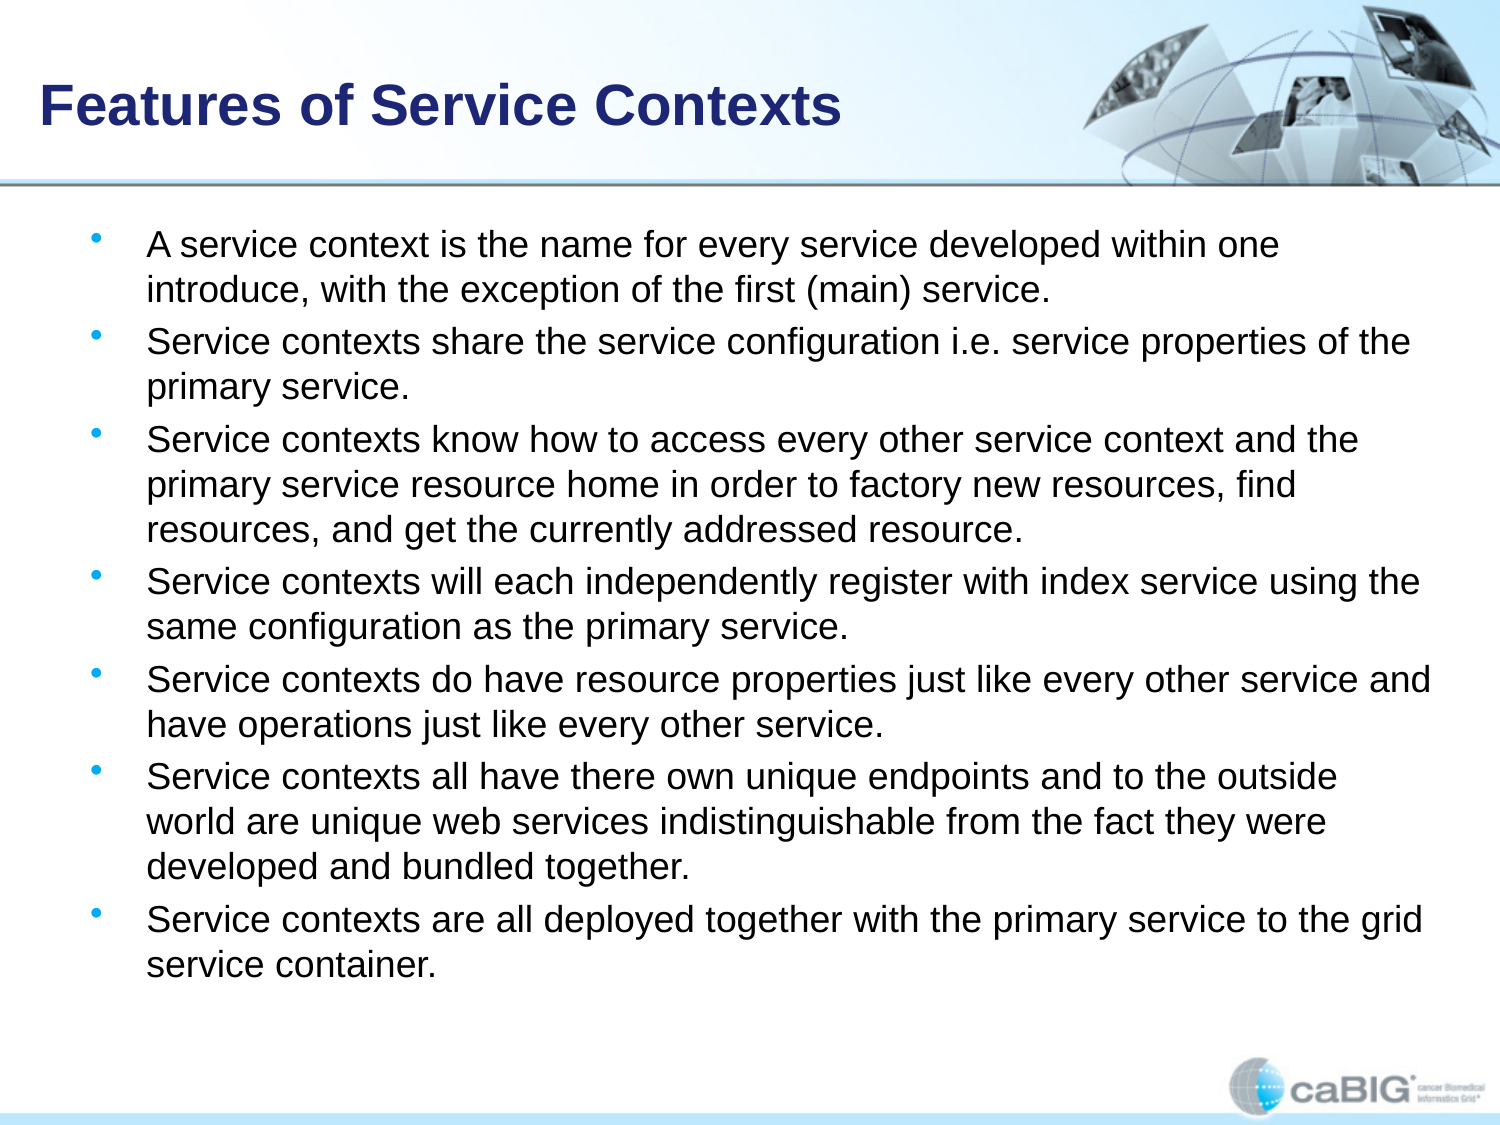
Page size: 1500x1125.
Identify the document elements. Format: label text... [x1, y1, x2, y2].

list A service context is the name for every service developed within one introduce, with the exception of the first (main) service. Service contexts share the service configuration i.e. service properties of the primary service. Service contexts know how to access every other service context and the primary service resource home in order to factory new resources, find resources, and get the currently addressed resource. Service contexts will each independently register with index service using the same configuration as the primary service. Service contexts do have resource properties just like every other service and have operations just like every other service. Service contexts all have there own unique endpoints and to the outside world are unique web services indistinguishable from the fact they were developed and bundled together. Service contexts are all deployed together with the primary service to the grid service container. [74, 212, 1451, 1001]
picture [0, 0, 1500, 1125]
title Features of Service Contexts [24, 37, 1163, 168]
